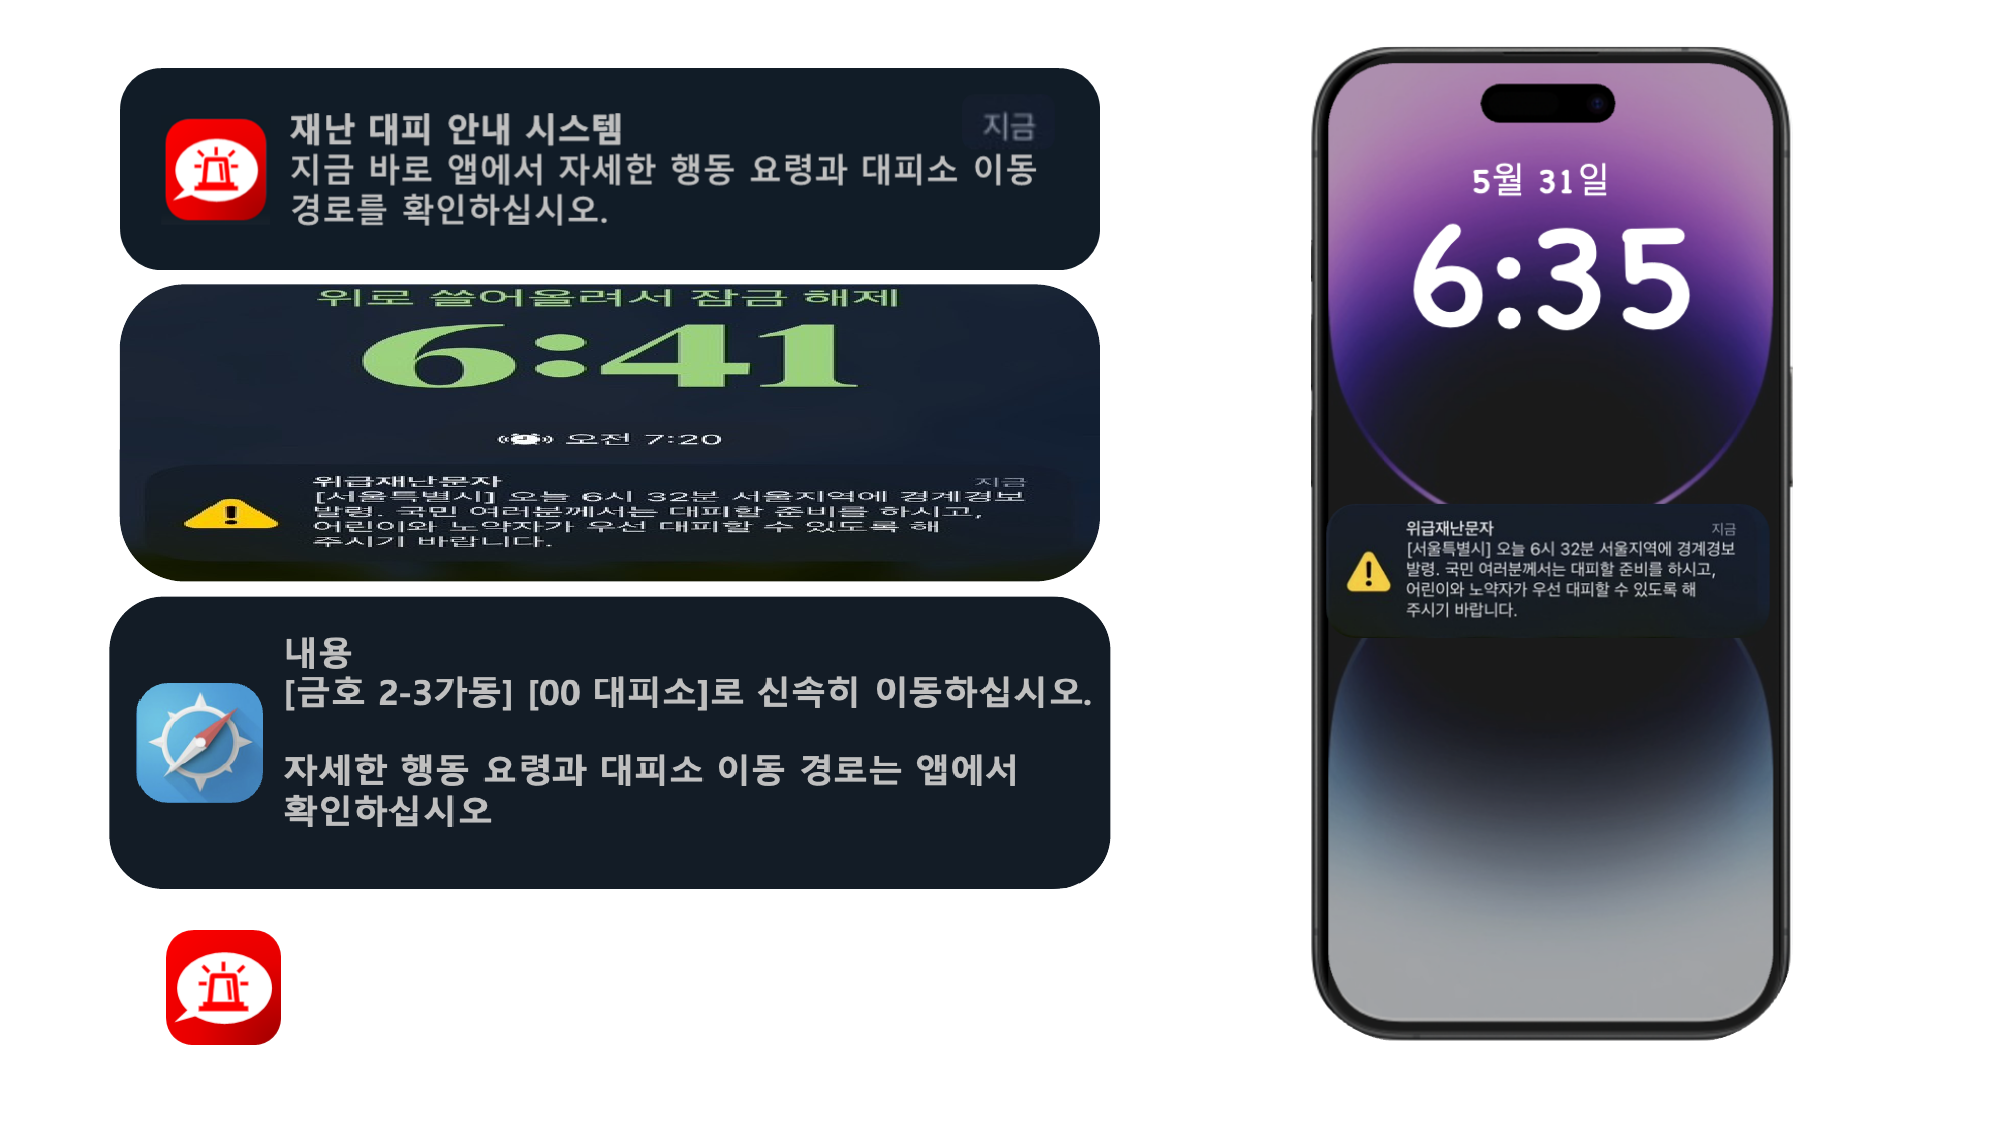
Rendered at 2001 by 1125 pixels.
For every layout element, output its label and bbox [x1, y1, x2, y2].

list [1310, 46, 1795, 1042]
picture [120, 67, 1101, 270]
picture [119, 283, 1101, 582]
picture [166, 929, 282, 1045]
picture [108, 596, 1111, 890]
